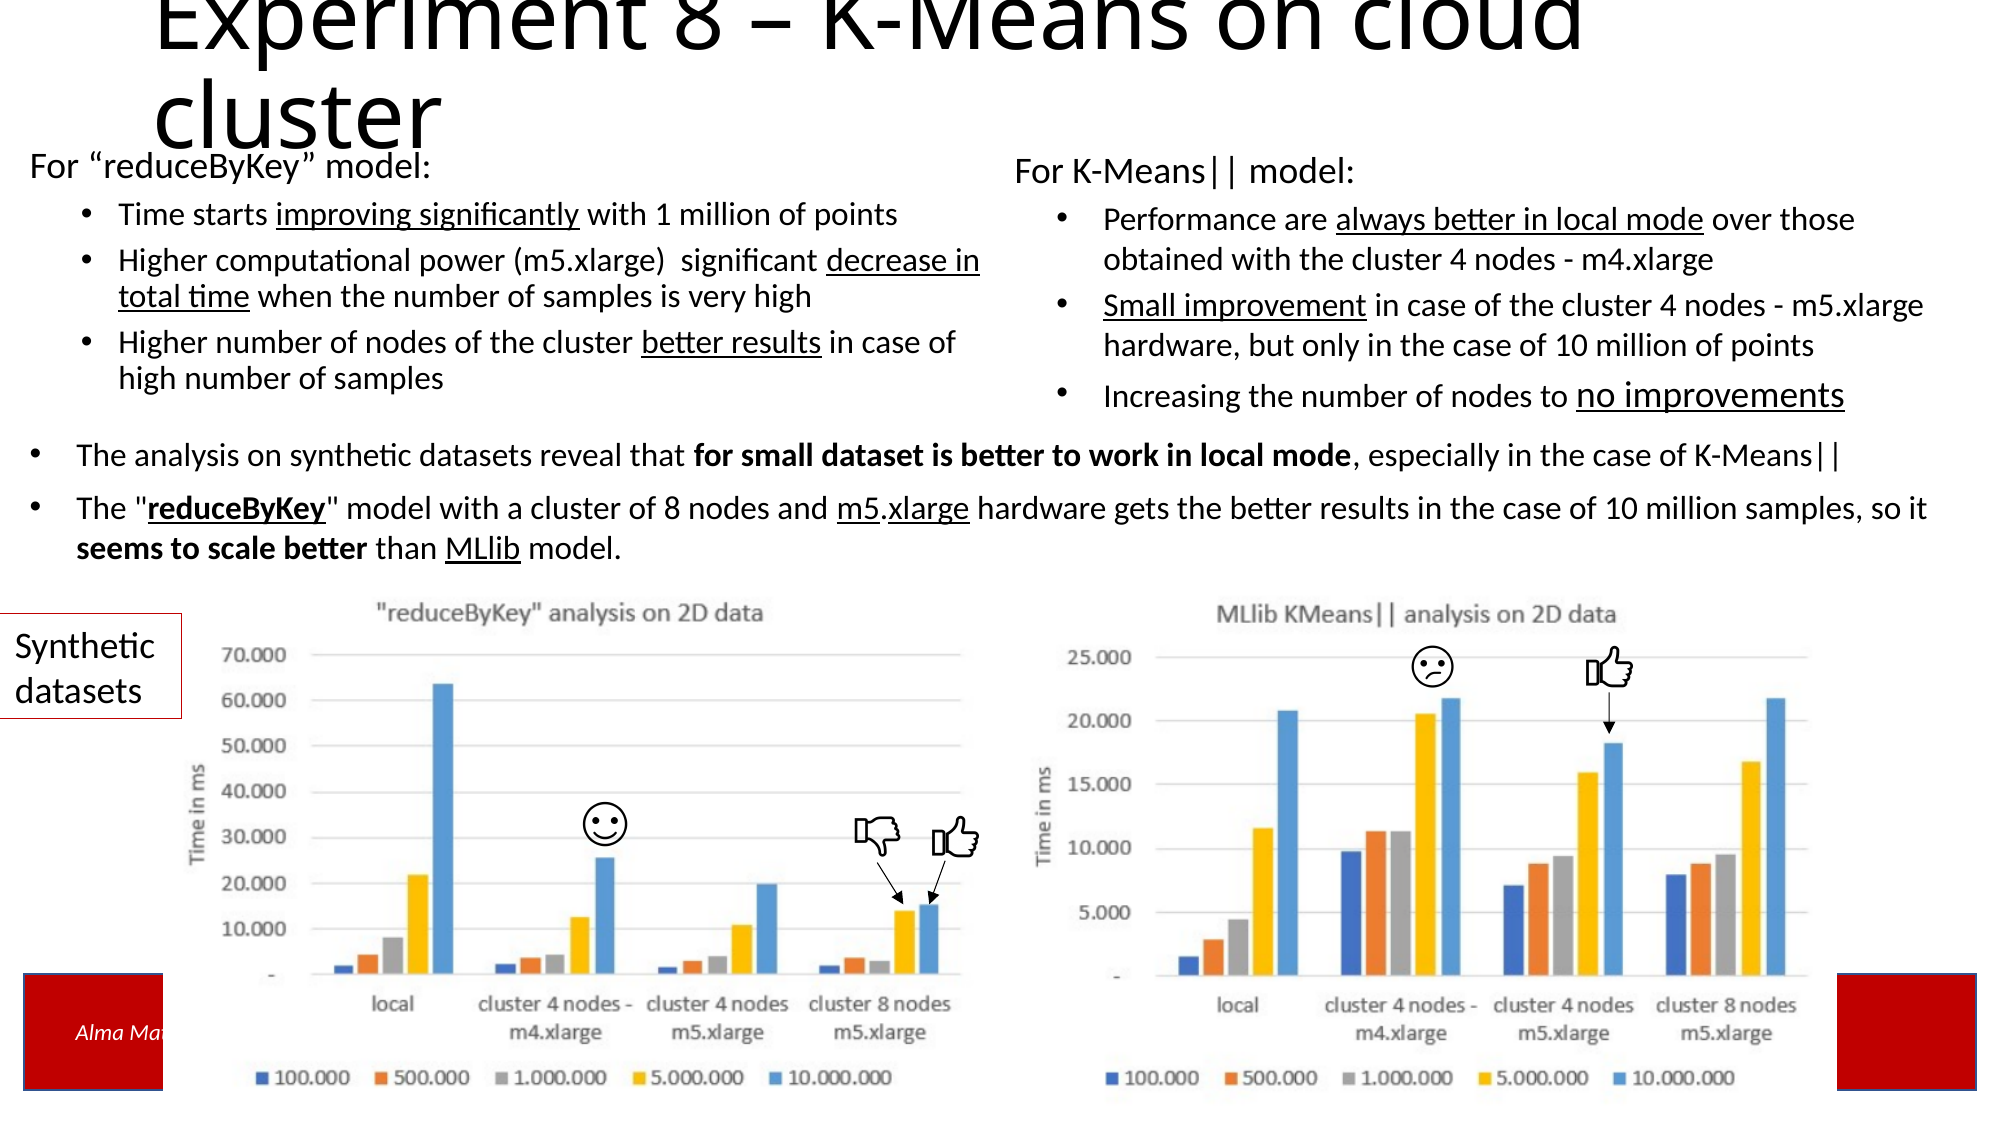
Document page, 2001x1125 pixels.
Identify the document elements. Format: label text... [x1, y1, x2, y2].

text_box Synthetic datasets [0, 613, 163, 719]
picture [163, 584, 1837, 1110]
text_box The analysis on synthetic datasets reveal that for small dataset is better to work in local mode, especially in the case of K-Means|| The "reduceByKey" model with a cluster of 8 nodes and m5.xlarge hardware gets the better results in the case of 10 million samples, so it seems to scale better than MLlib model. [14, 426, 1986, 574]
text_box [929, 860, 946, 905]
title Experiment 8 – K-Means on cloud cluster [137, 0, 1863, 139]
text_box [877, 862, 904, 905]
